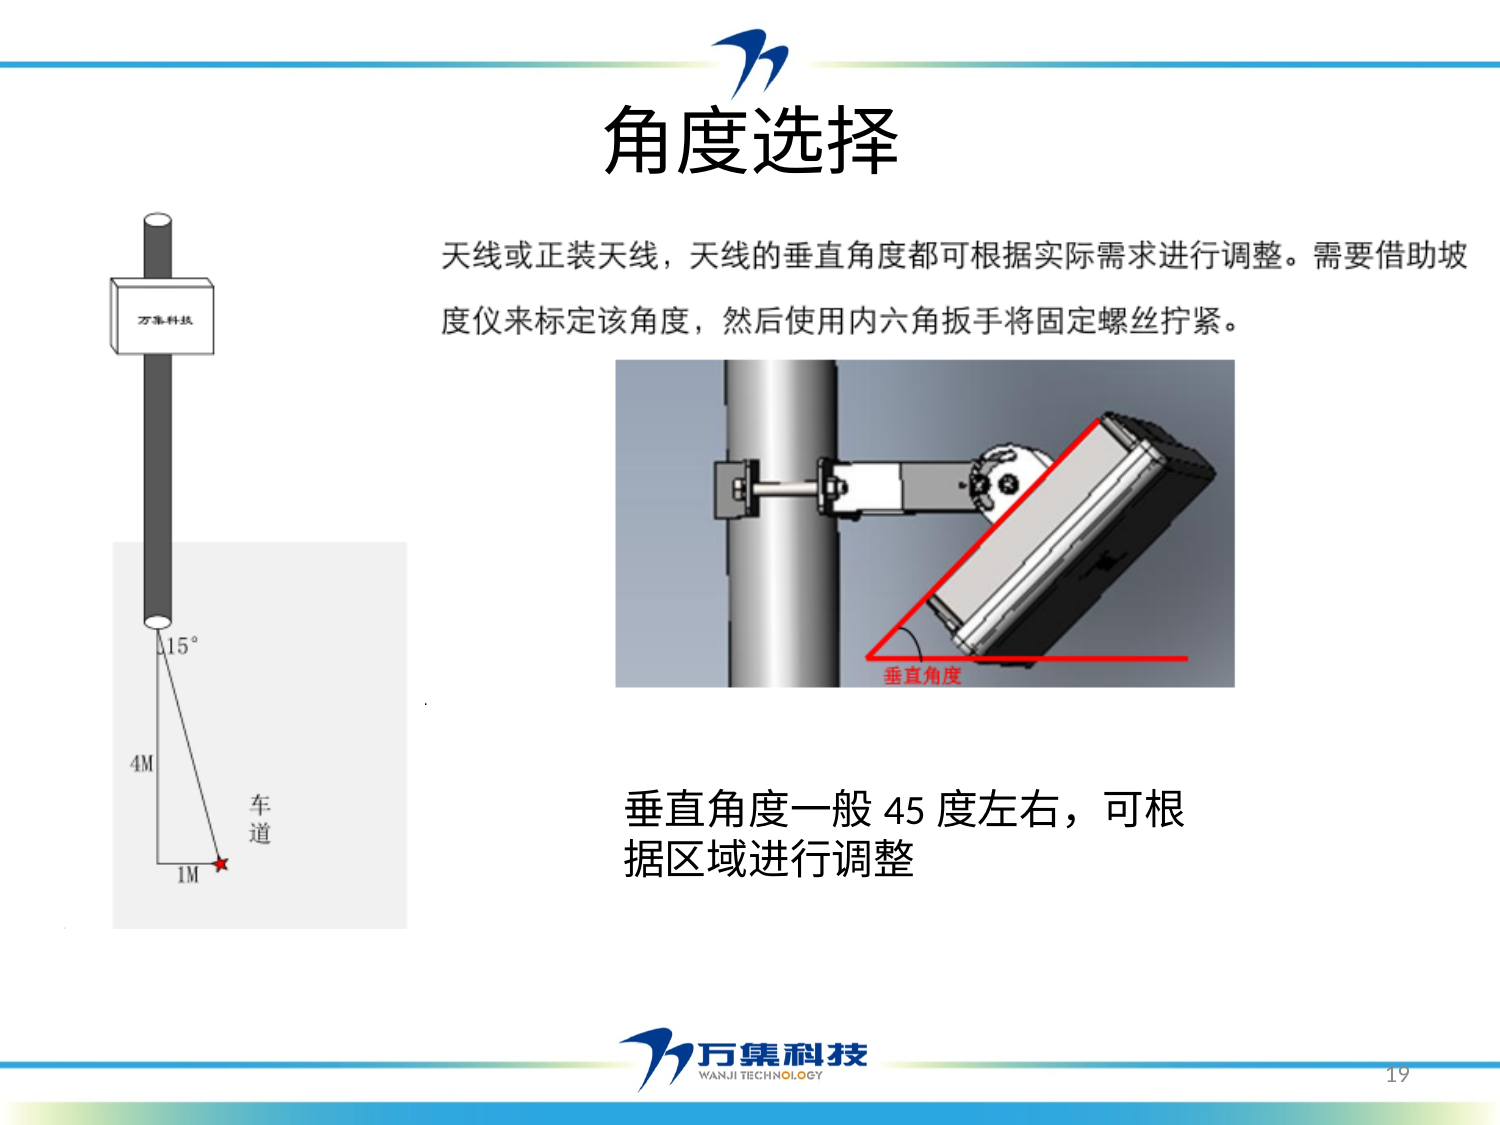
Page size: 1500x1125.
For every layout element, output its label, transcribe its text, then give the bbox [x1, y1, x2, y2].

text_box 垂直角度一般45度左右，可根据区域进行调整 [608, 775, 1235, 890]
title 角度选择 [75, 45, 1425, 218]
slide_number 19 [1074, 1042, 1425, 1103]
picture [0, 0, 1500, 1125]
